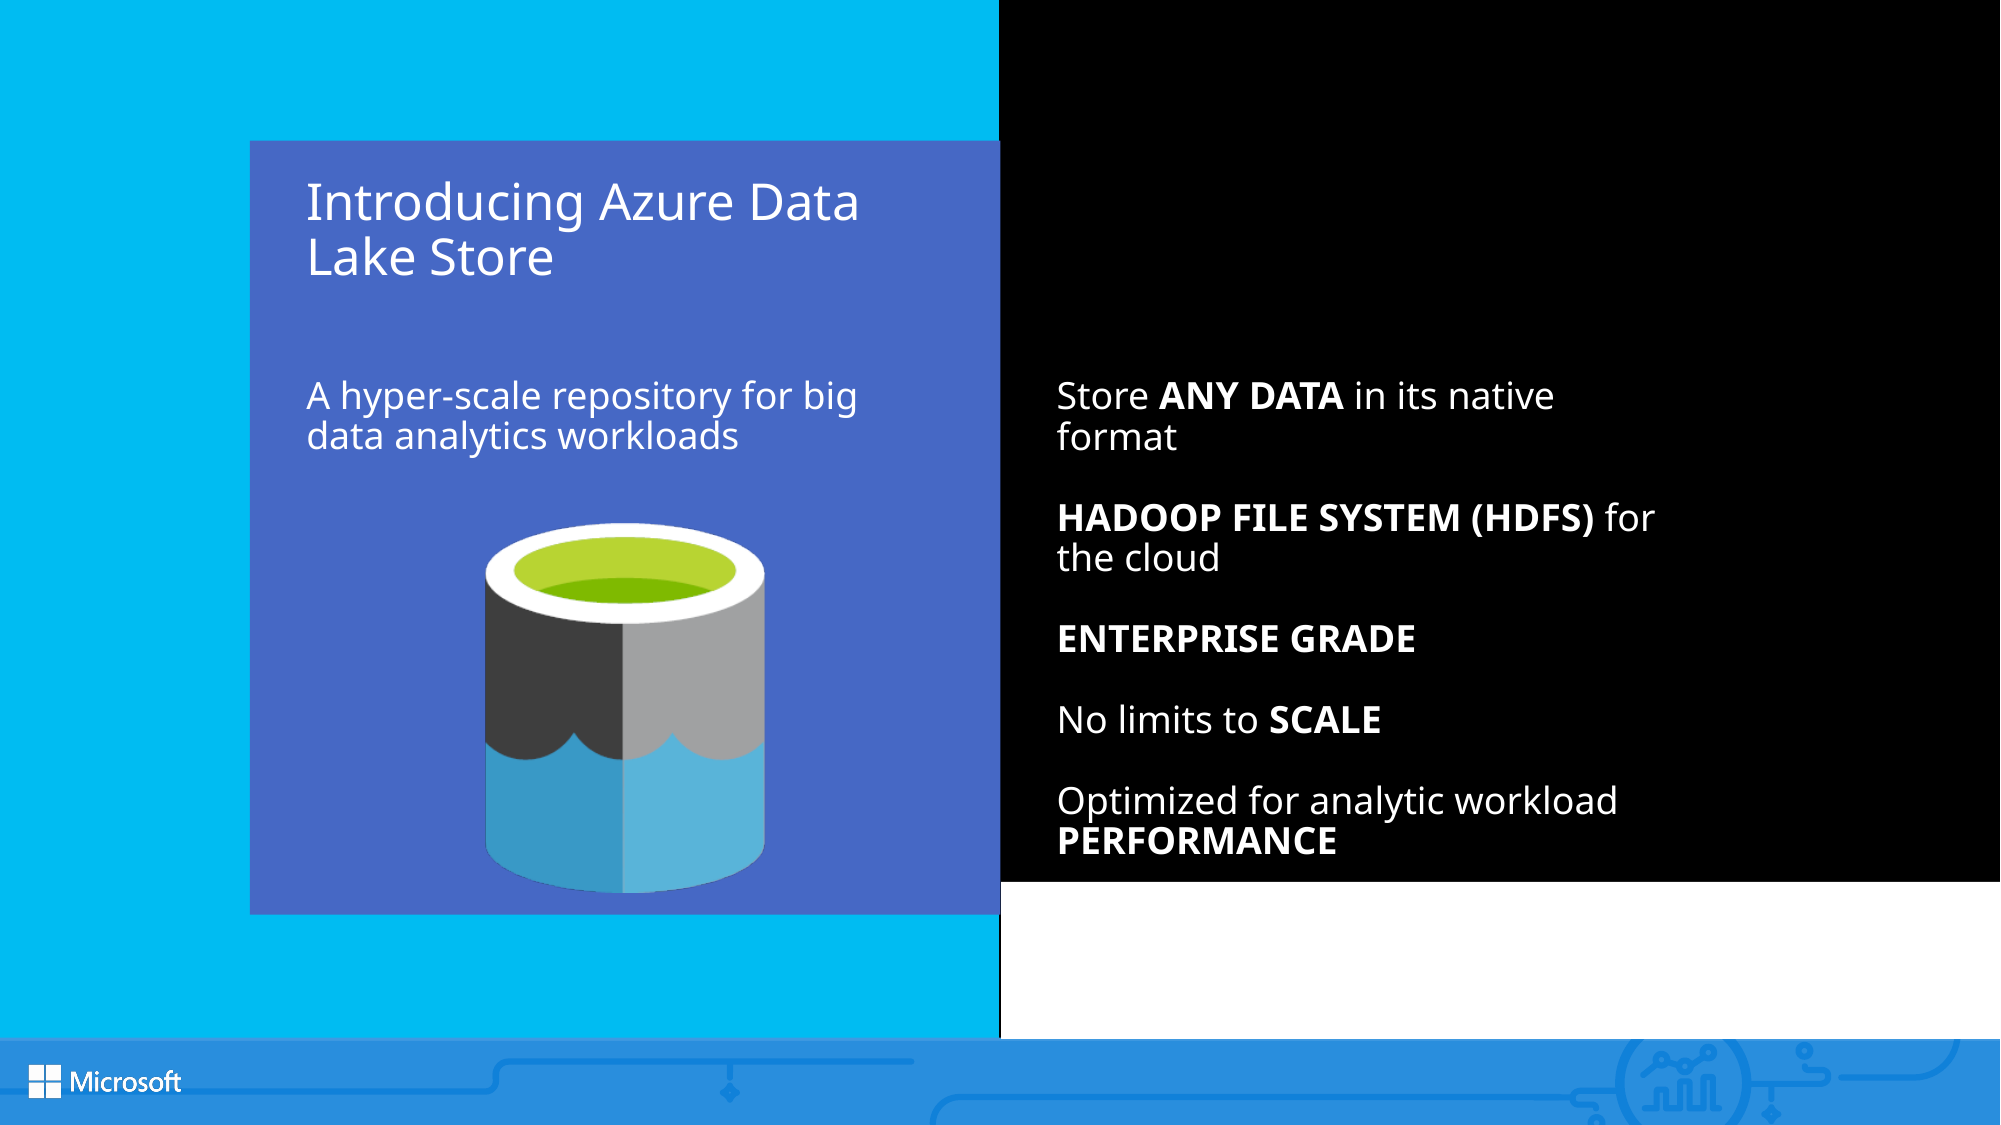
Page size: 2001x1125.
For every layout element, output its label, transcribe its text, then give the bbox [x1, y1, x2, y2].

text_box [249, 140, 1001, 915]
text_box A hyper-scale repository for big data analytics workloads [249, 376, 939, 598]
text_box Store ANY DATA in its native format HADOOP FILE SYSTEM (HDFS) for the cloud ENTERPRISE GRADE No limits to SCALE Optimized for analytic workload PERFORMANCE [1000, 377, 1692, 972]
title Introducing Azure Data Lake Store [249, 176, 939, 287]
picture [273, 523, 977, 893]
